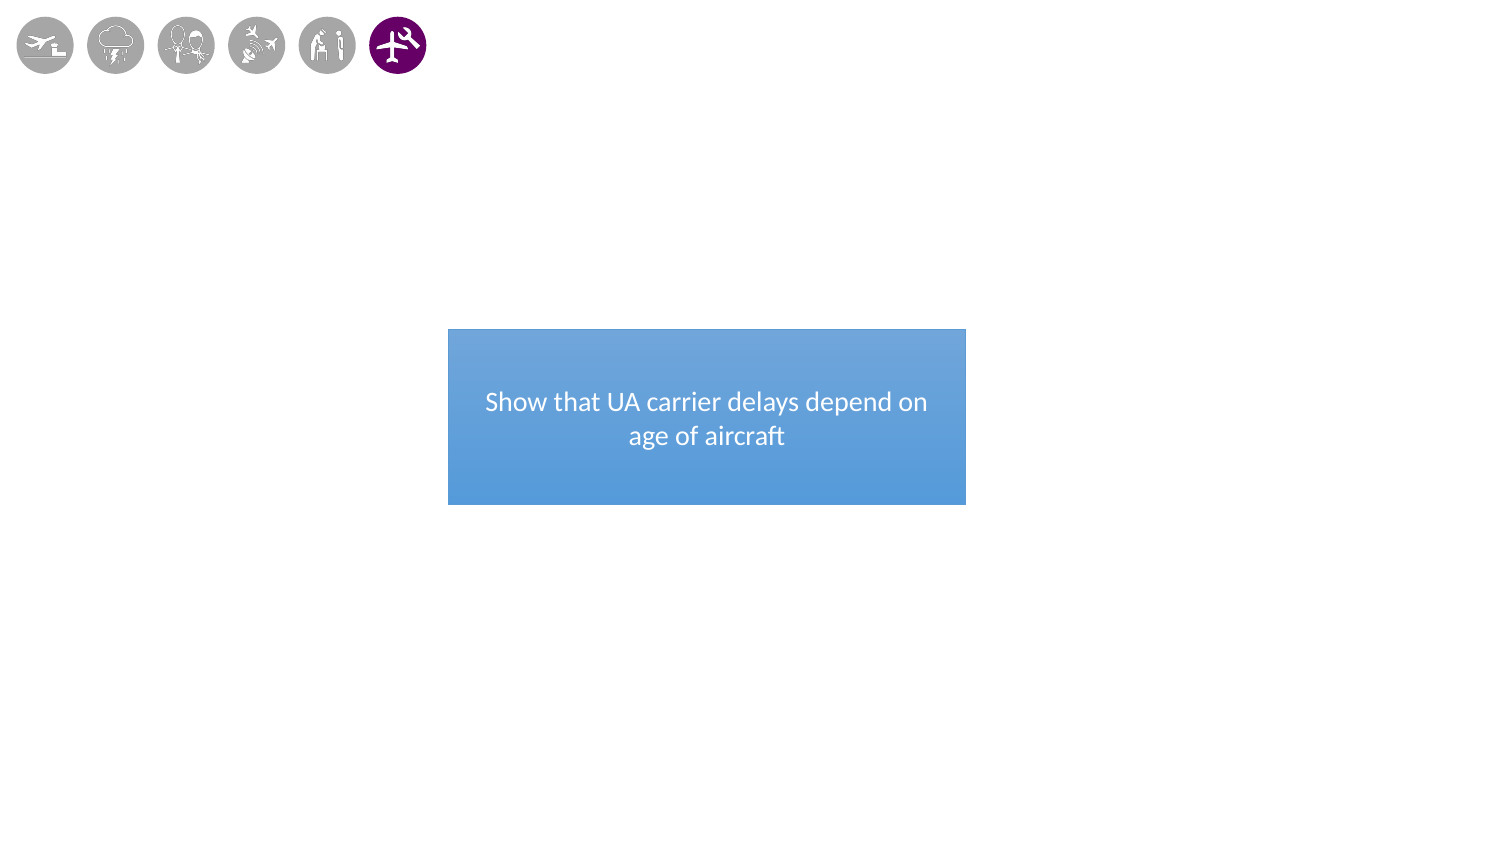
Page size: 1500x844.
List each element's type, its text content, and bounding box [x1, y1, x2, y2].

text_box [16, 16, 430, 74]
text_box Show that UA carrier delays depend on age of aircraft [448, 329, 966, 505]
